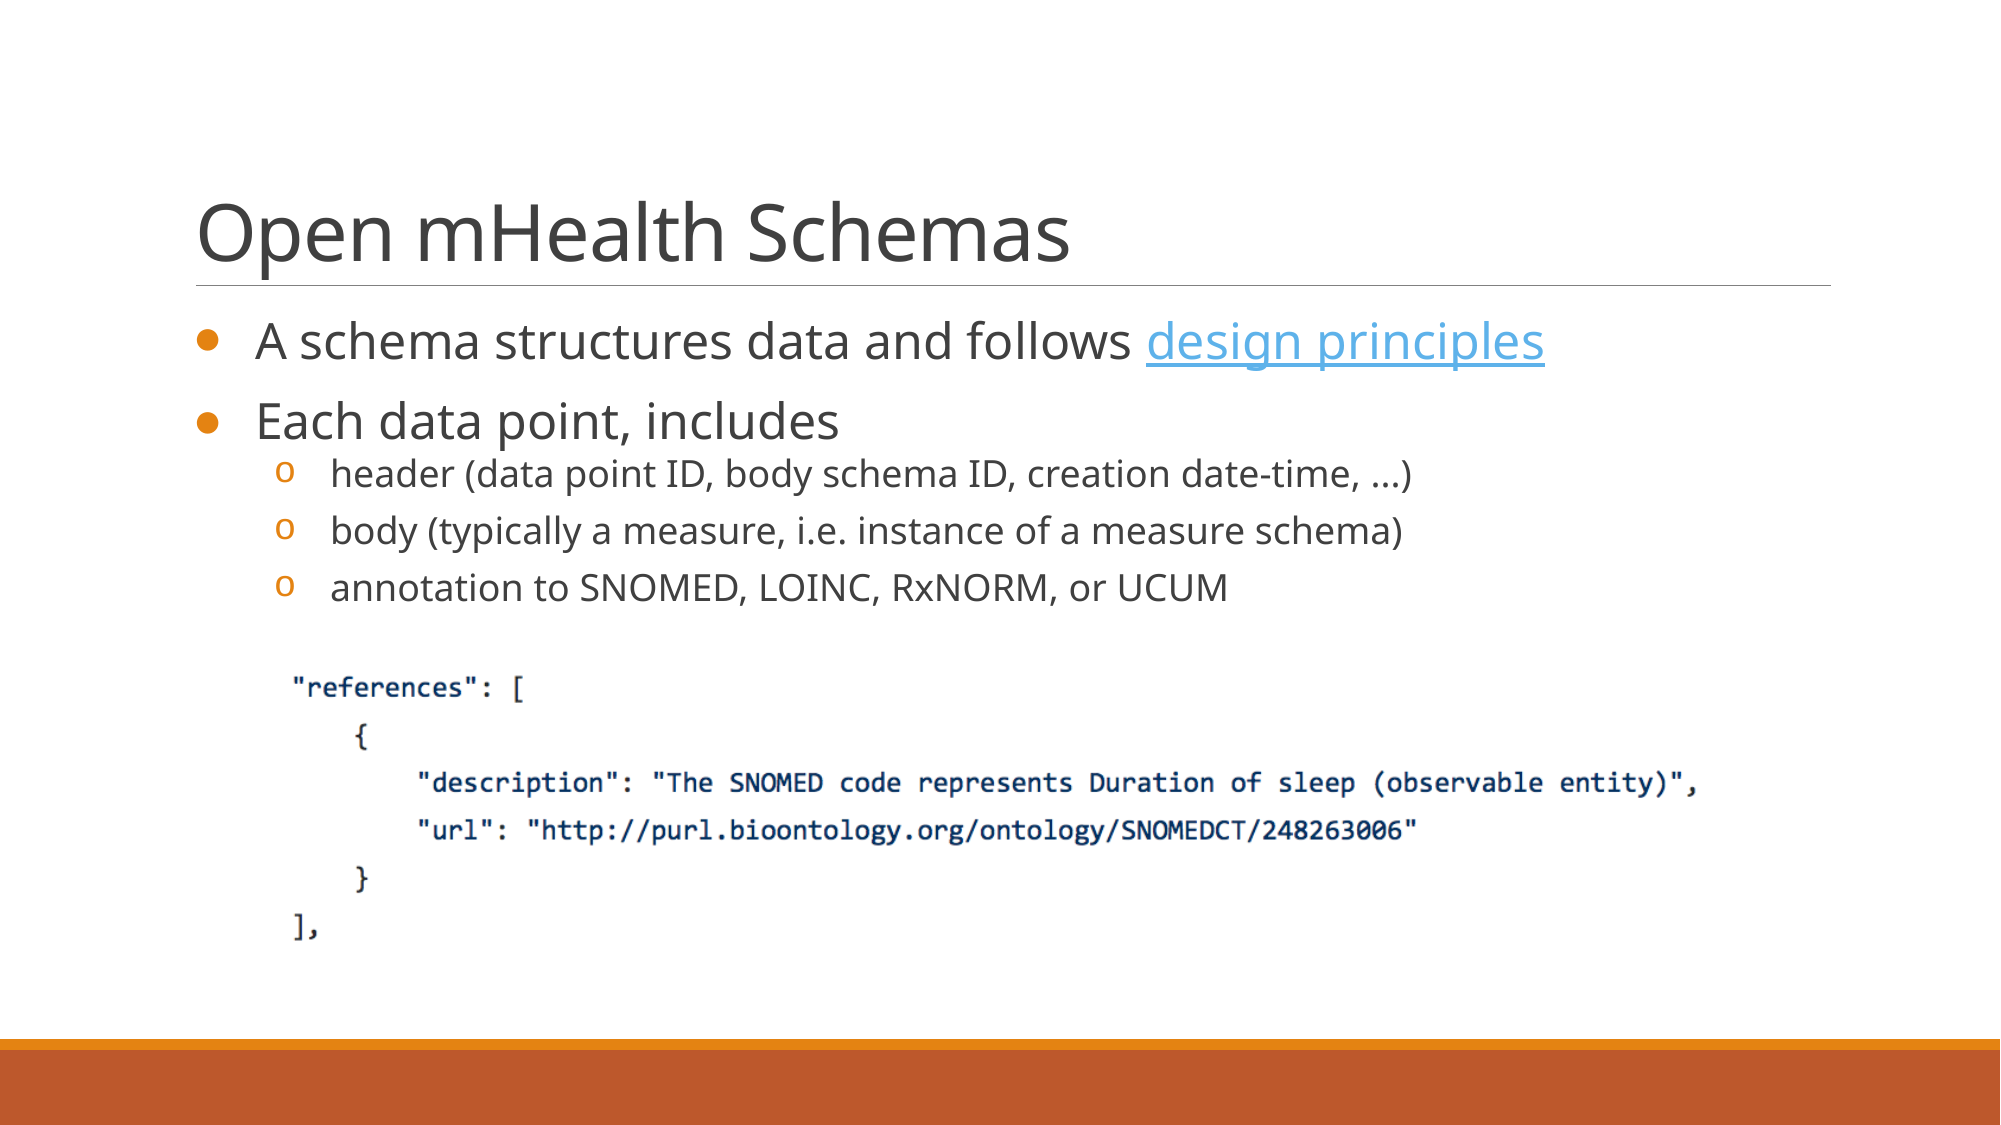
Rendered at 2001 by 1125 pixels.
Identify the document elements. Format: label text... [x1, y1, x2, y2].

list A schema structures data and follows design principles Each data point, includes header (data point ID, body schema ID, creation date-time, ...) body (typically a measure, i.e. instance of a measure schema) annotation to SNOMED, LOINC, RxNORM, or UCUM [180, 302, 1830, 963]
picture [281, 665, 1719, 950]
title Open mHealth Schemas [180, 47, 1830, 285]
